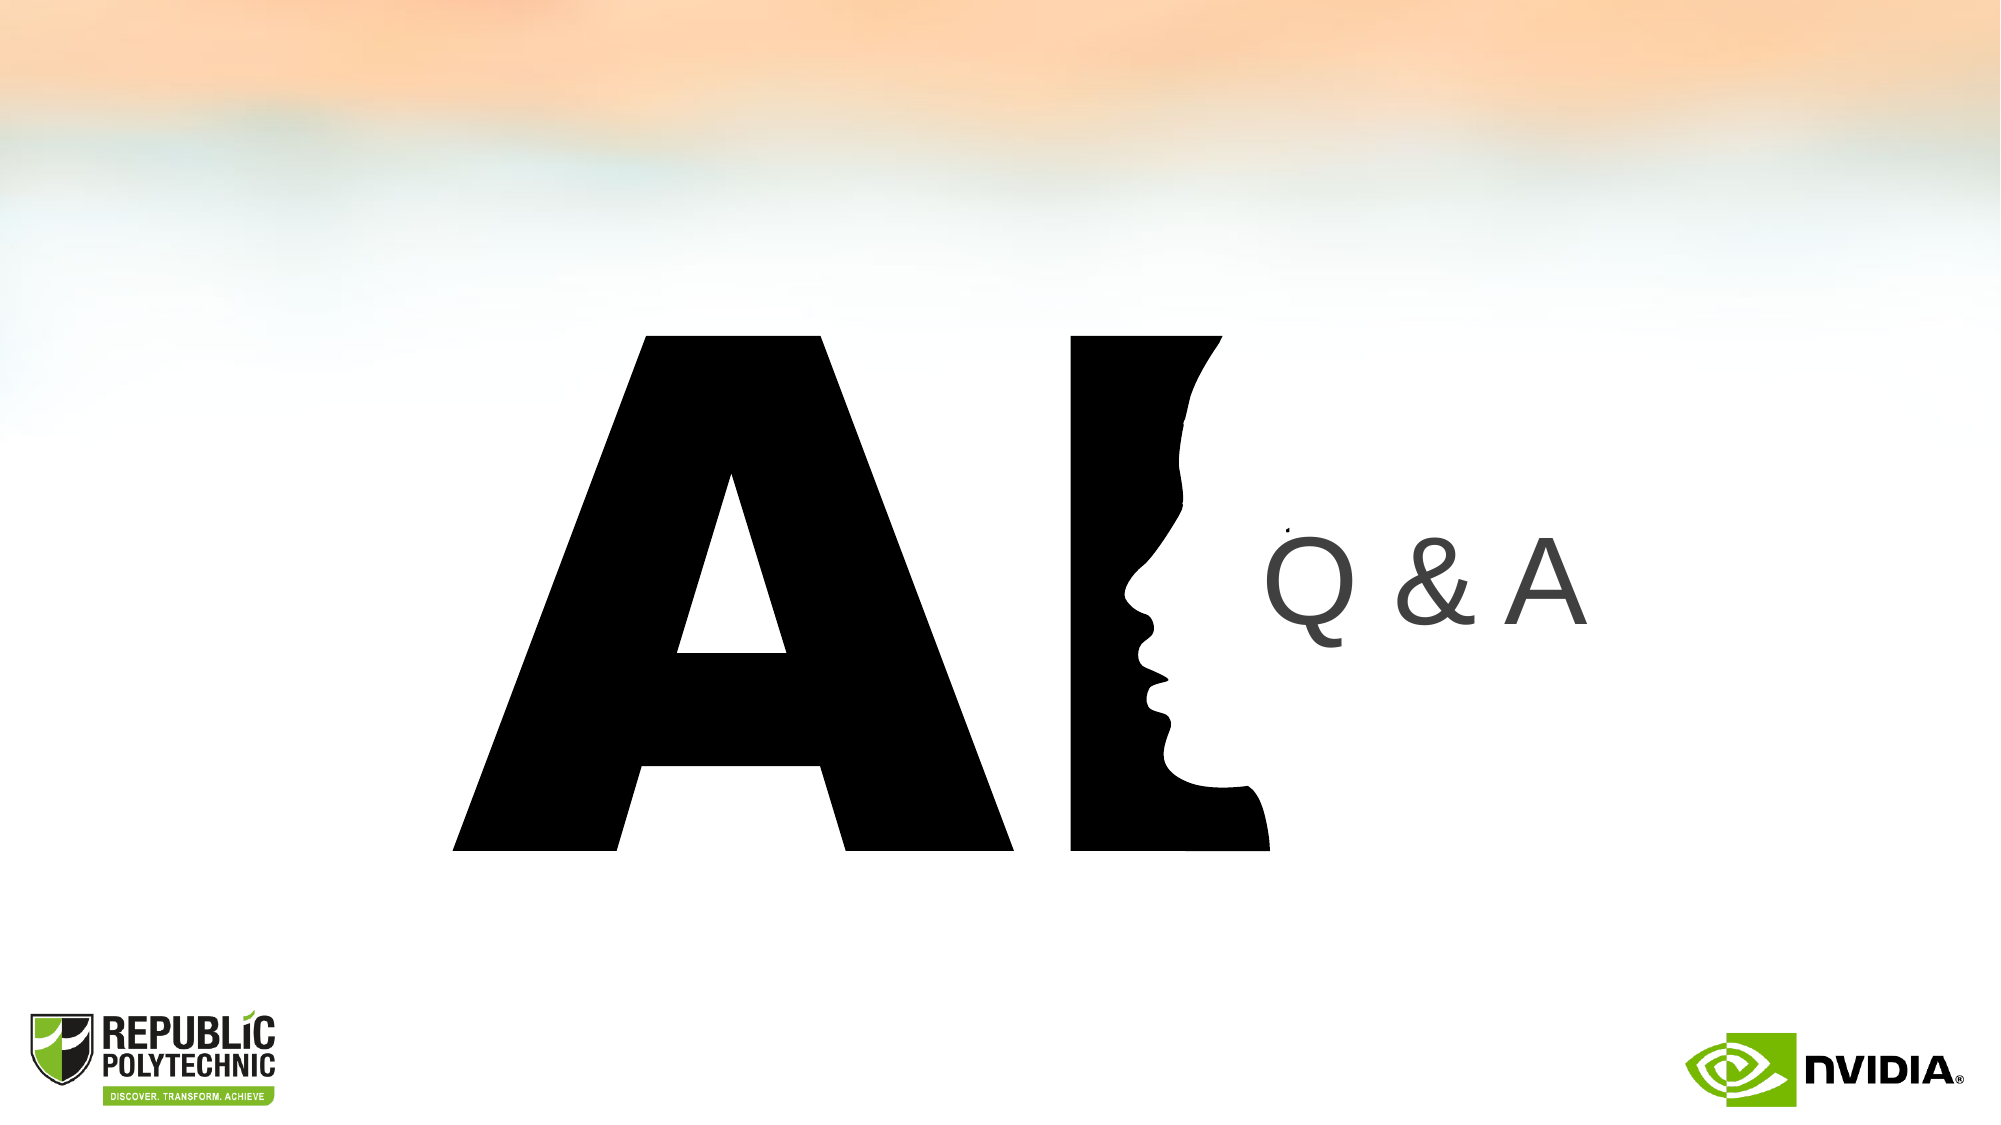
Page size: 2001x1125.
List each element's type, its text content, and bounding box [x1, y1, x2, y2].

text_box Q & A [1246, 529, 1616, 657]
text_box [1070, 335, 1271, 852]
picture [0, 0, 2001, 1125]
text_box [452, 335, 1014, 851]
